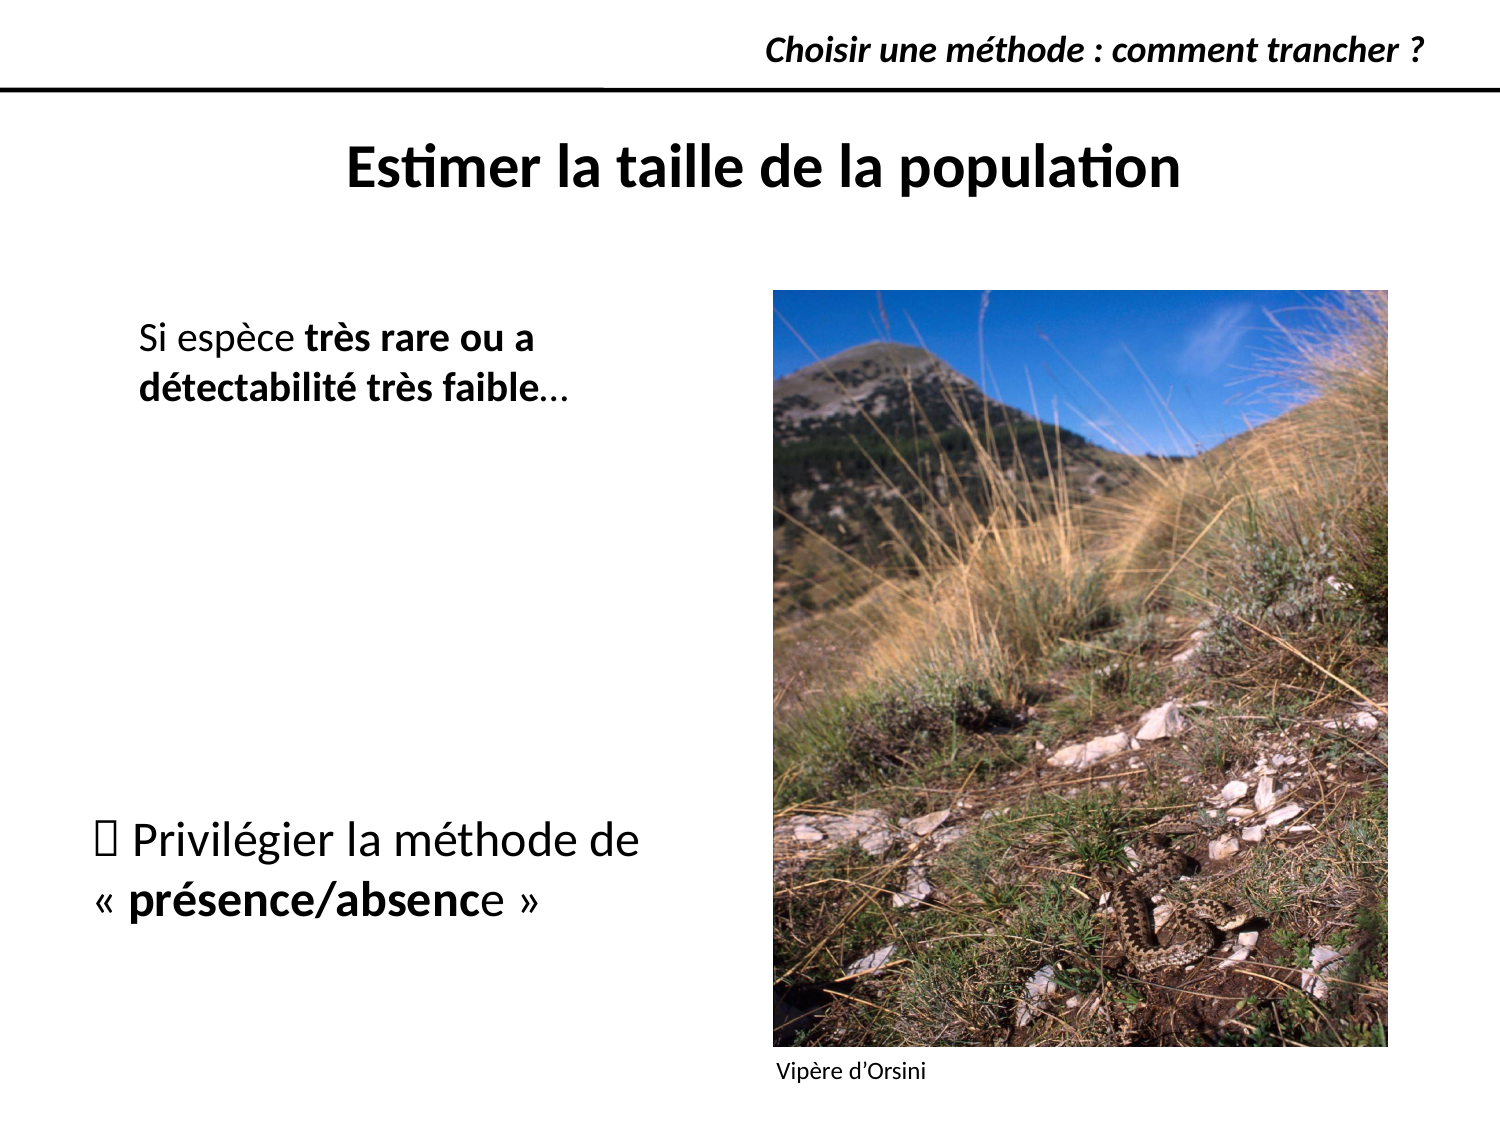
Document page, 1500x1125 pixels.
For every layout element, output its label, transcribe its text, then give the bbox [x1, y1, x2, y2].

text_box Estimer la taille de la population [70, 117, 1459, 207]
text_box Choisir une méthode : comment trancher ? [750, 17, 1441, 78]
text_box Si espèce très rare ou a détectabilité très faible… [123, 302, 644, 418]
text_box Vipère d’Orsini [761, 1046, 1069, 1092]
text_box  Privilégier la méthode de « présence/absence » [76, 798, 768, 934]
picture [773, 290, 1388, 1048]
